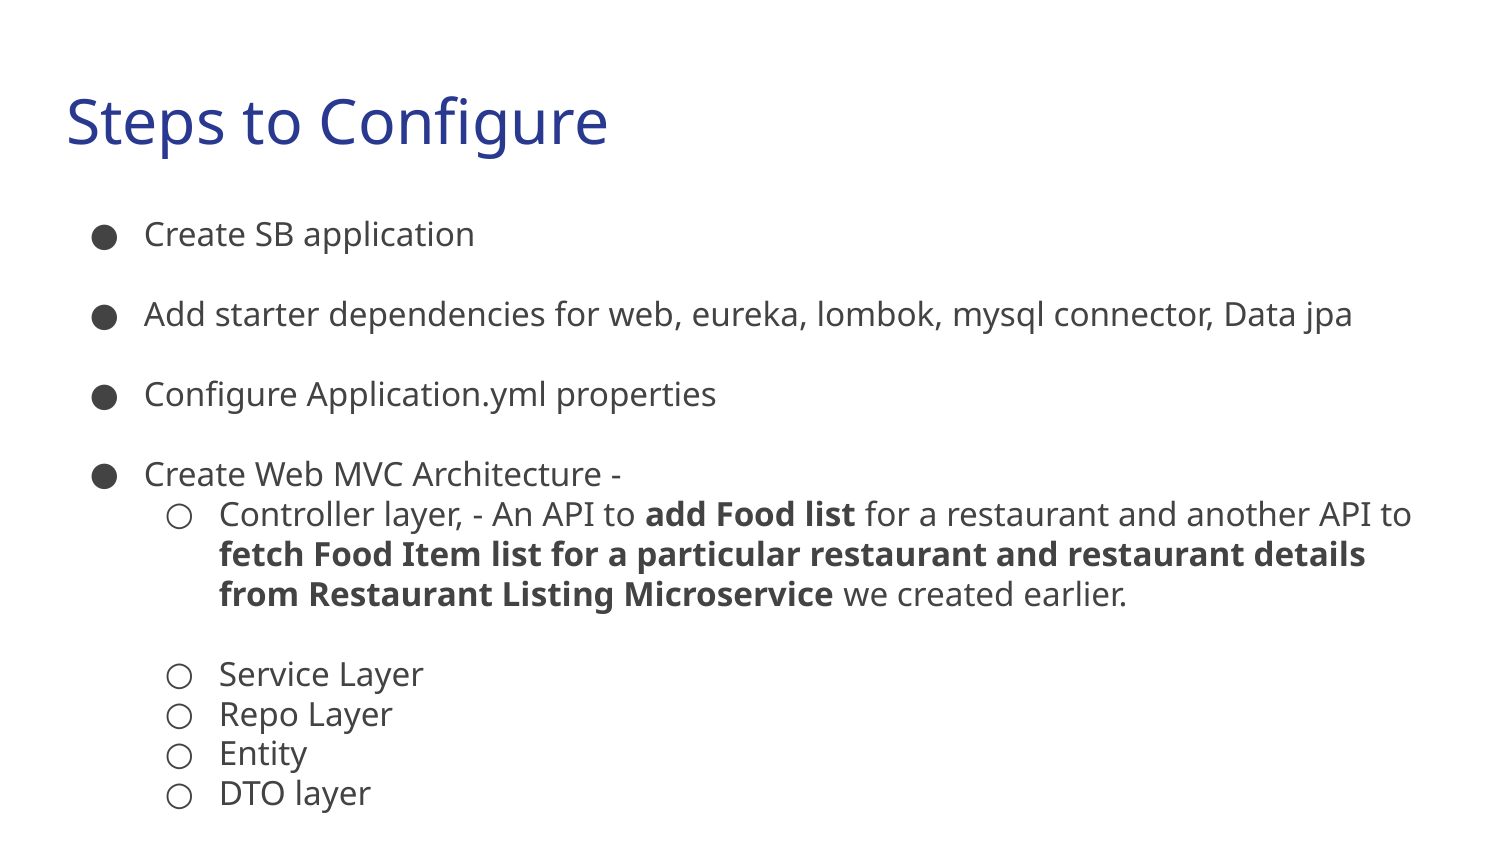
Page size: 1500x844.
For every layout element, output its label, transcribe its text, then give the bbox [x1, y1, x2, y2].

title Steps to Configure [51, 67, 1449, 167]
text_box Create SB application Add starter dependencies for web, eureka, lombok, mysql connector, Data jpa Configure Application.yml properties Create Web MVC Architecture - Controller layer, - An API to add Food list for a restaurant and another API to fetch Food Item list for a particular restaurant and restaurant details from Restaurant Listing Microservice we created earlier. Service Layer Repo Layer Entity DTO layer [53, 198, 1452, 844]
